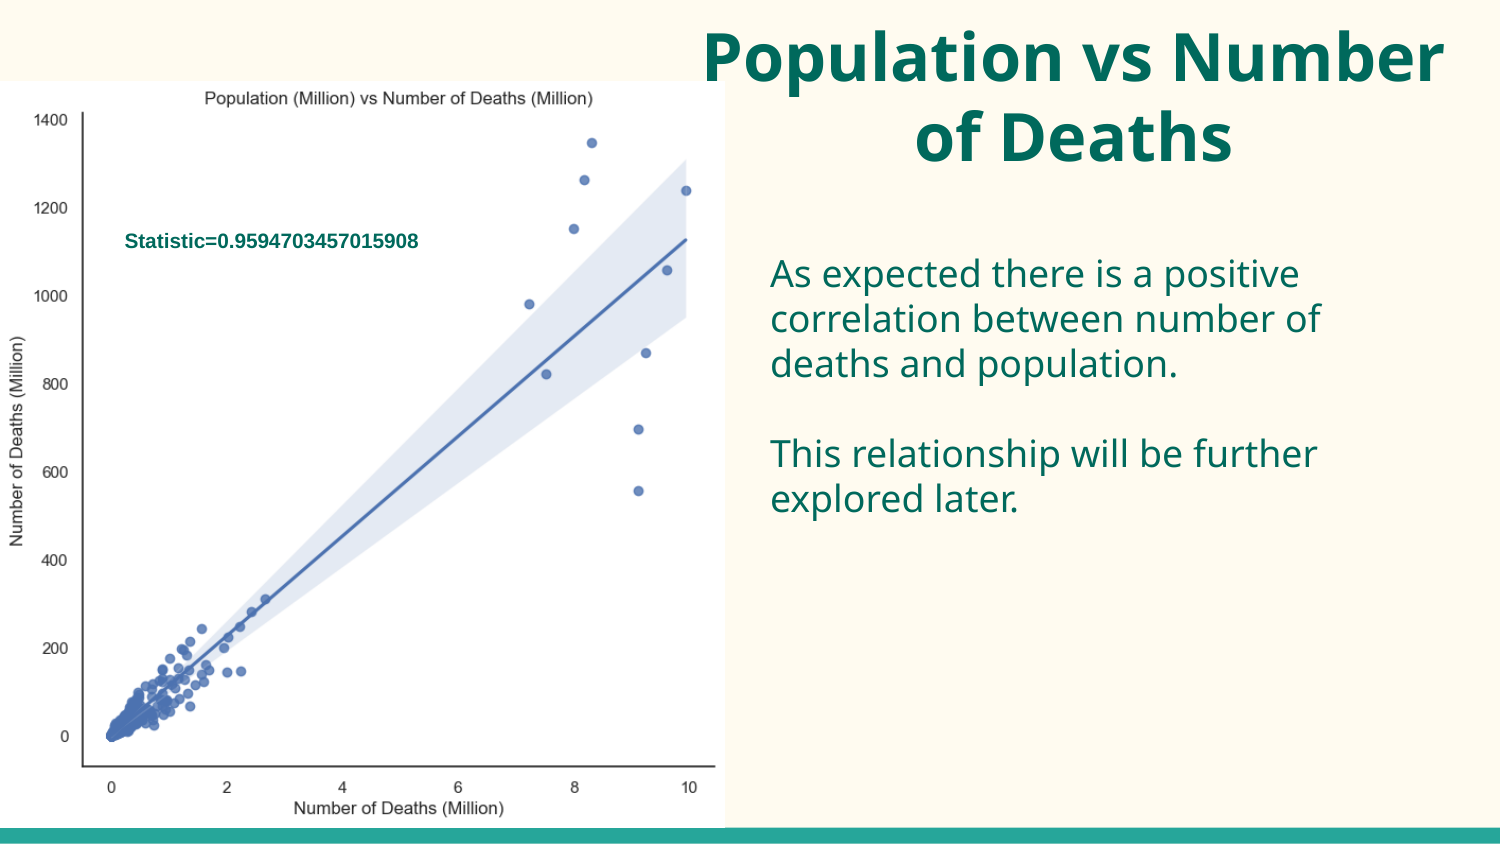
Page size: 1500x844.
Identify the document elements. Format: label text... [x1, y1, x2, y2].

text_box As expected there is a positive correlation between number of deaths and population. This relationship will be further explored later. [755, 235, 1393, 592]
picture [0, 81, 725, 828]
text_box Population vs Number of Deaths [647, 0, 1500, 190]
